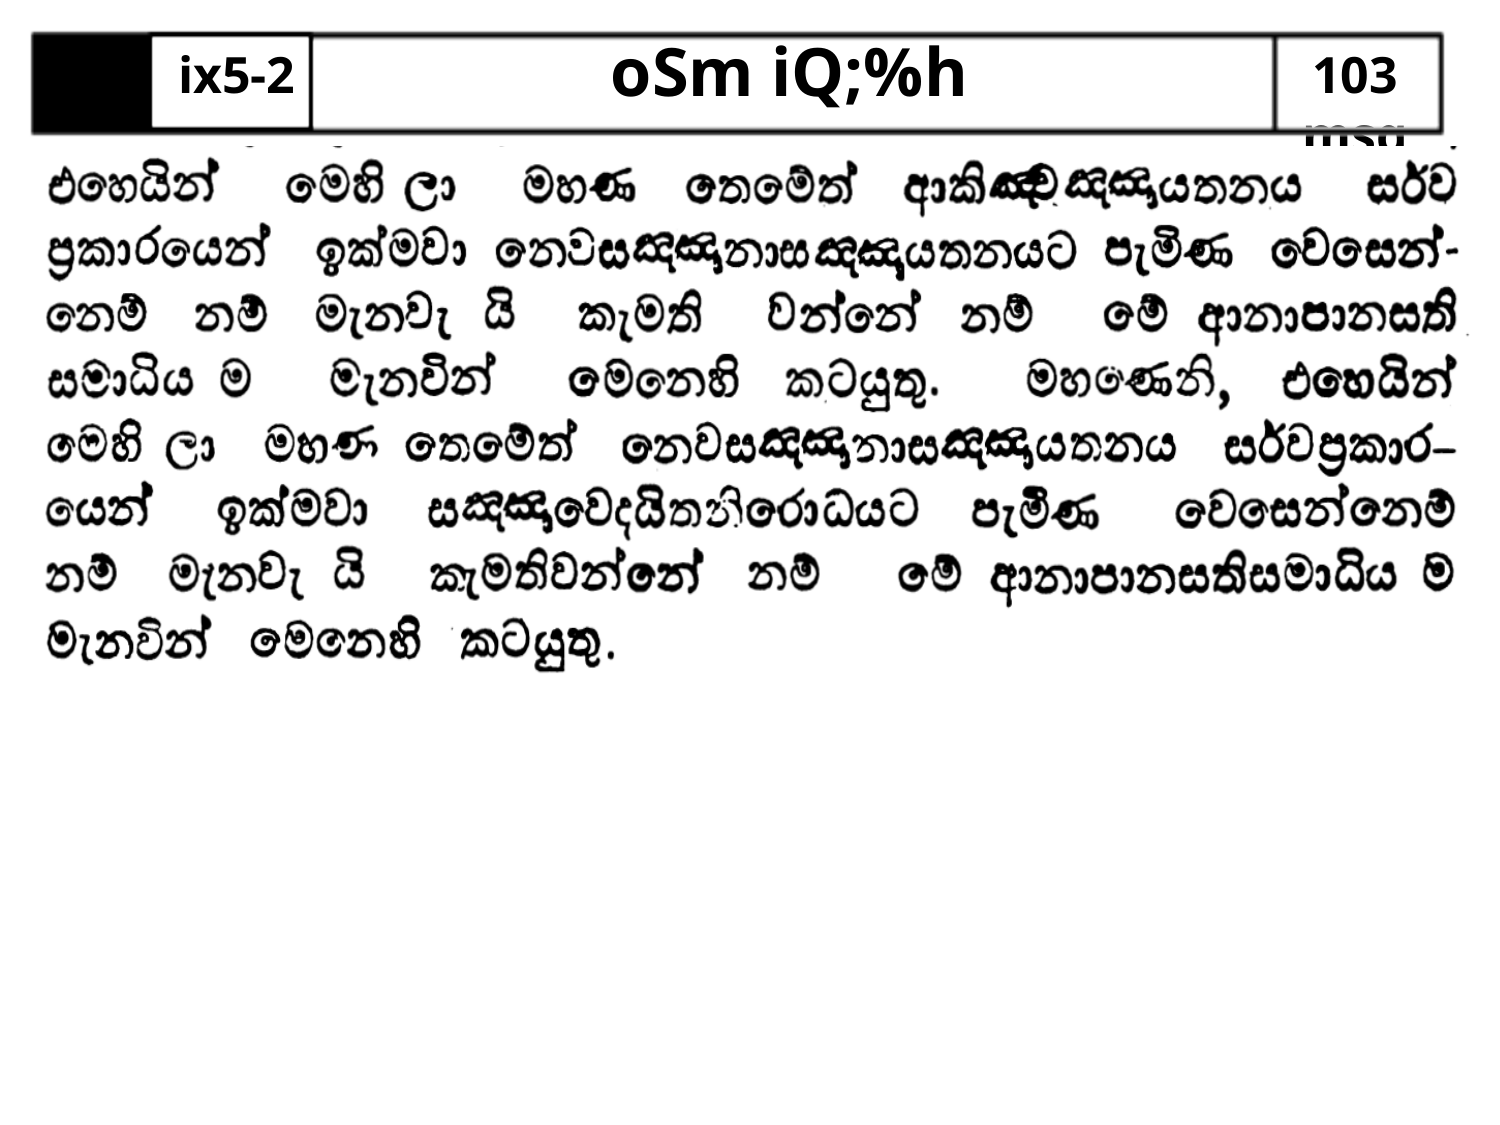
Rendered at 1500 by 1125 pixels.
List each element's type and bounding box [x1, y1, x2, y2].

picture [24, 22, 1451, 143]
picture [31, 145, 1479, 691]
